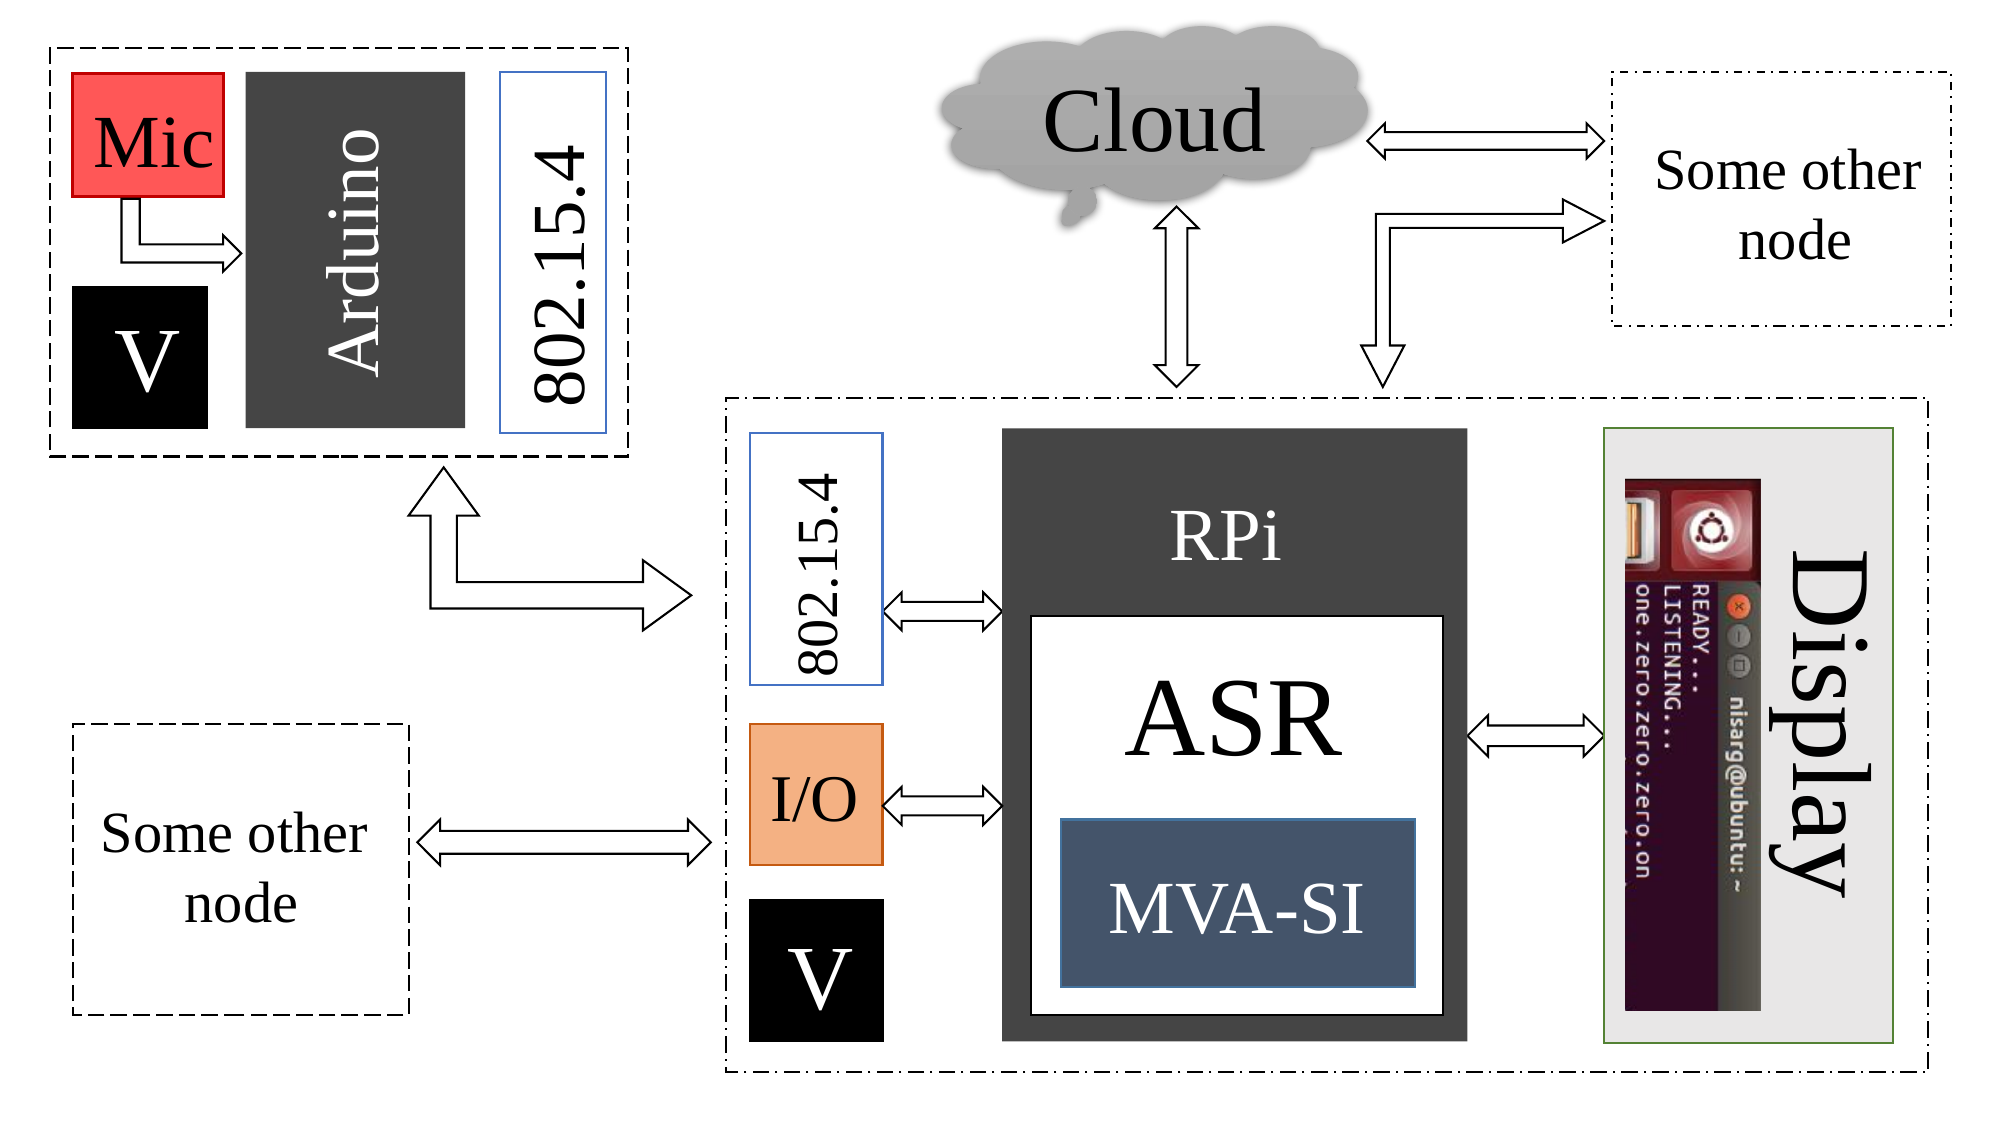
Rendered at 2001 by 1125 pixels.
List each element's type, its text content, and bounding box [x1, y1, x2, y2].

text_box Arduino [296, 56, 401, 394]
text_box [884, 589, 1001, 633]
text_box [1365, 120, 1606, 162]
text_box [1603, 813, 1894, 1044]
text_box [1030, 615, 1444, 1016]
text_box [1001, 427, 1468, 1042]
text_box [749, 723, 884, 866]
text_box [885, 784, 1004, 828]
text_box 802.15.4 [771, 423, 857, 693]
text_box Display [1763, 533, 1914, 675]
text_box [1603, 427, 1894, 675]
text_box Display [1763, 813, 1914, 914]
text_box [749, 432, 771, 686]
text_box [499, 71, 607, 434]
text_box V [773, 910, 855, 1035]
text_box [71, 72, 225, 198]
text_box [857, 432, 884, 686]
text_box [72, 286, 208, 429]
text_box [406, 465, 693, 633]
text_box [72, 723, 410, 1016]
text_box [725, 397, 1929, 1073]
text_box [941, 26, 1368, 227]
text_box [1152, 205, 1201, 389]
text_box [120, 197, 243, 275]
text_box [1060, 818, 1416, 988]
text_box RPi [1154, 477, 1300, 583]
text_box MVA-SI [1085, 851, 1390, 956]
text_box ASR [1108, 635, 1358, 786]
text_box [1359, 197, 1607, 390]
text_box Some other node [1620, 123, 1956, 279]
text_box I/O [755, 747, 885, 842]
text_box V [99, 292, 182, 417]
text_box [415, 817, 713, 868]
text_box 802.15.4 [501, 85, 607, 423]
picture [1427, 480, 1960, 1011]
text_box Mic [78, 85, 240, 191]
text_box [749, 899, 884, 1042]
text_box Some other node [66, 786, 403, 942]
text_box [49, 47, 629, 458]
text_box [1611, 71, 1952, 327]
text_box [245, 71, 466, 429]
text_box Cloud [1027, 51, 1283, 177]
